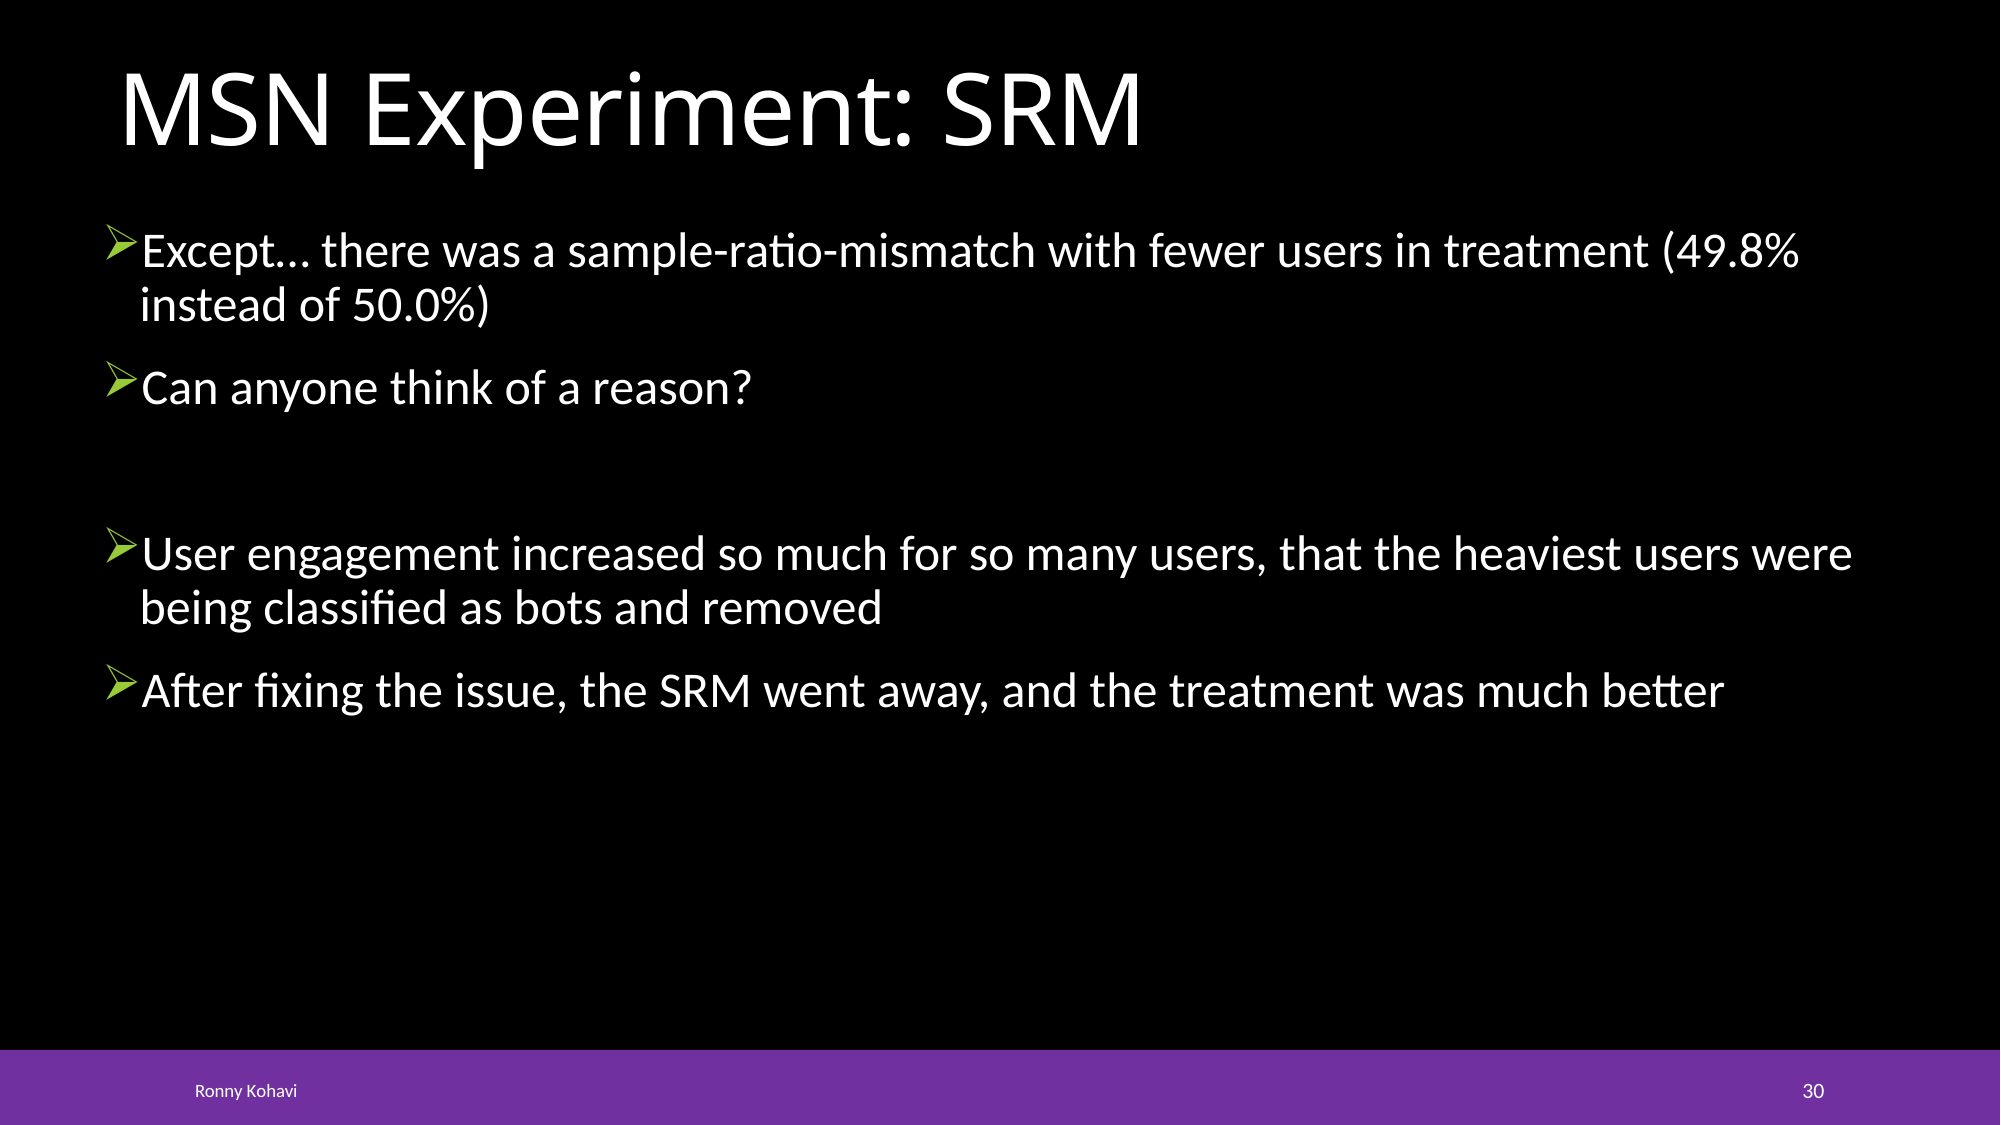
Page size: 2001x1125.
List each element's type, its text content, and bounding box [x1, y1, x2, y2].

title MSN Experiment: SRM [102, 47, 1944, 174]
slide_number 30 [1624, 1059, 1840, 1120]
slide_number Ronny Kohavi [180, 1059, 586, 1120]
list Except… there was a sample-ratio-mismatch with fewer users in treatment (49.8% instead of 50.0%) Can anyone think of a reason? User engagement increased so much for so many users, that the heaviest users were being classified as bots and removed After fixing the issue, the SRM went away, and the treatment was much better [102, 216, 1944, 992]
